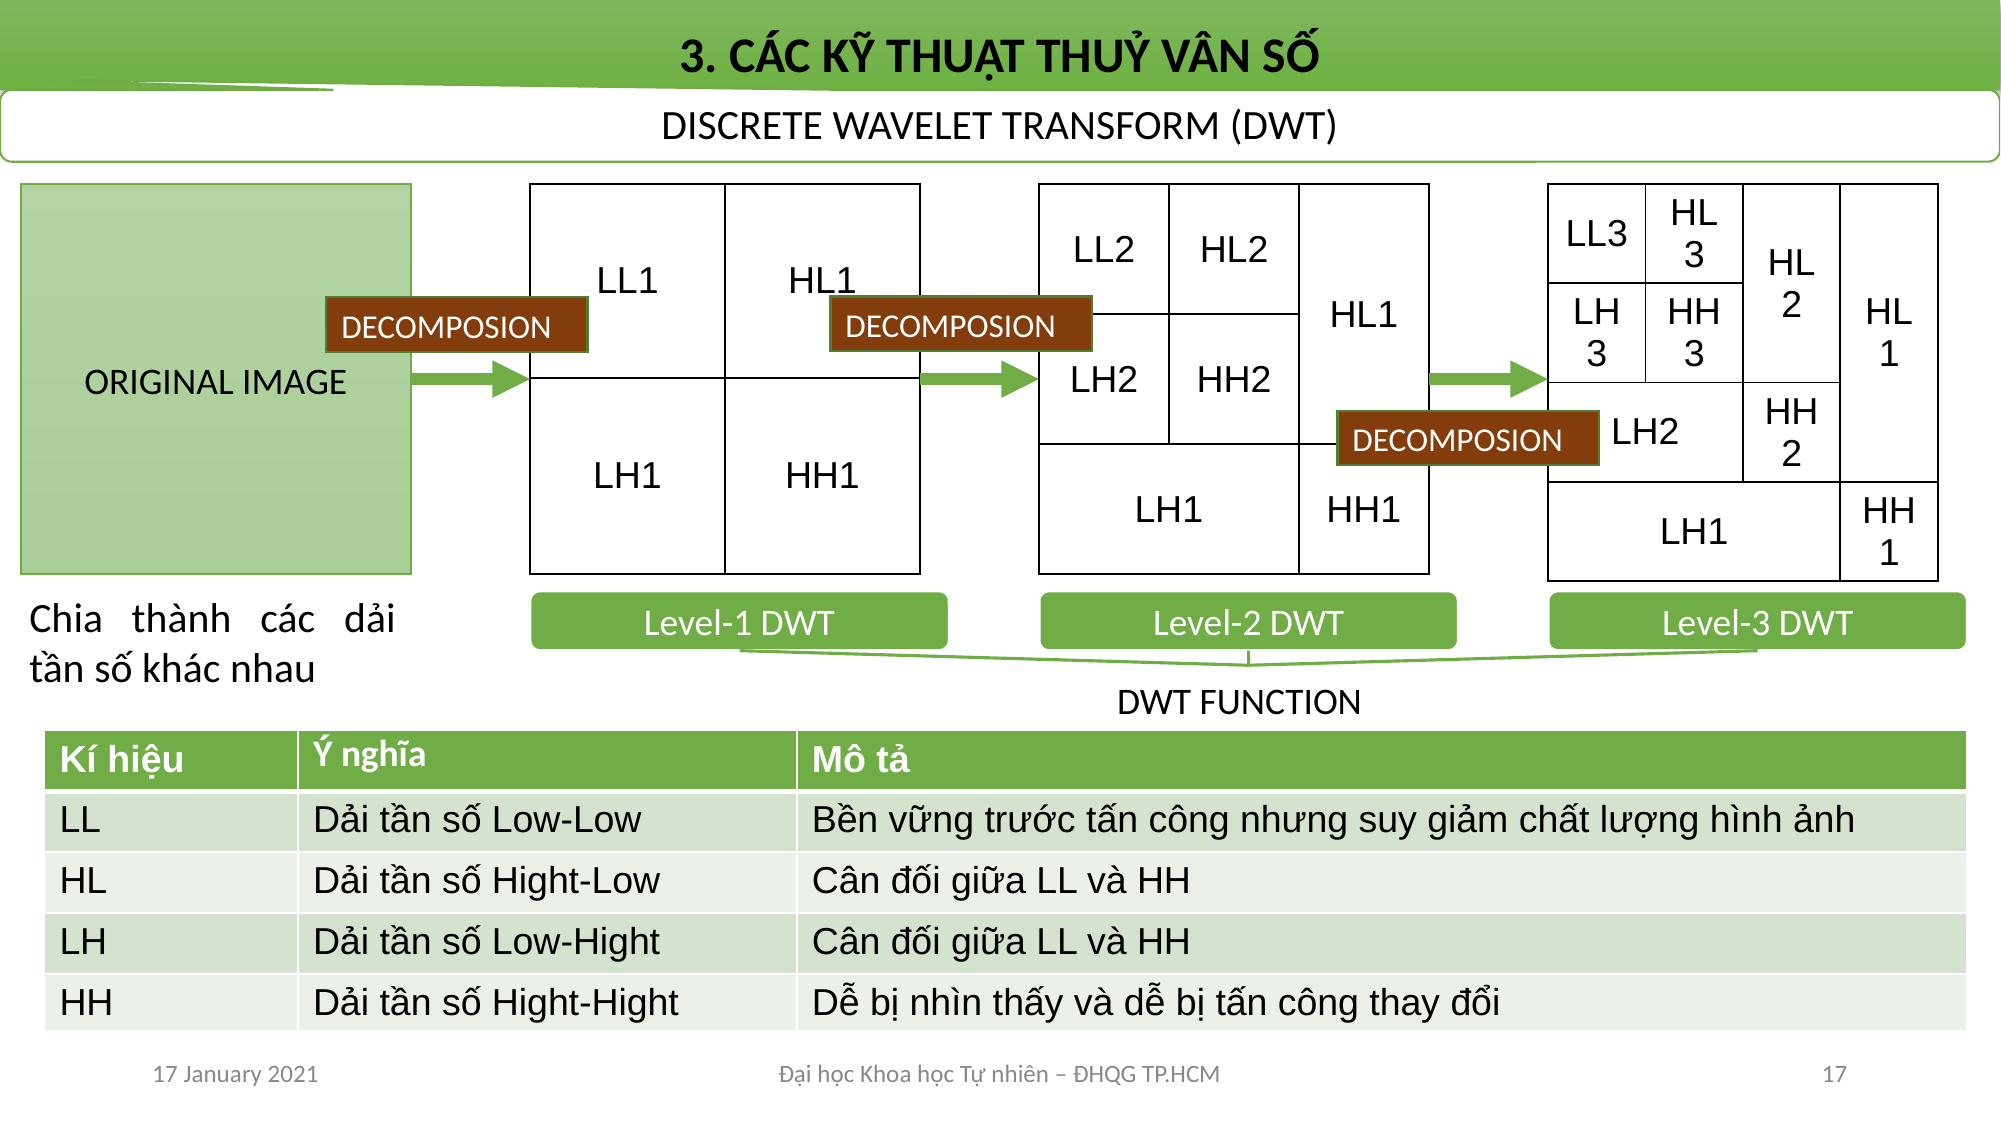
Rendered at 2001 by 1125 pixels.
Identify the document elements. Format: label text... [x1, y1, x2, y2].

table_cell LH1 [1549, 483, 1839, 580]
table_header LL3 [1549, 185, 1645, 282]
table_cell Dải tần số Low-Low [299, 794, 796, 851]
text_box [1249, 650, 1758, 666]
table_cell Dải tần số Hight-Hight [299, 975, 796, 1030]
table_header HL2 [1744, 185, 1839, 382]
table_header HL3 [1646, 185, 1742, 282]
table_cell LH2 [1040, 315, 1168, 443]
table_cell Cân đối giữa LL và HH [798, 853, 1966, 912]
text_box Level-3 DWT [1547, 590, 1968, 651]
table_header LL1 [531, 185, 724, 377]
table_cell Cân đối giữa LL và HH [798, 914, 1966, 973]
text_box Level-2 DWT [1038, 590, 1459, 649]
table_cell LH3 [1549, 284, 1645, 382]
table_cell LH1 [1040, 445, 1298, 573]
table_cell HL [45, 853, 297, 912]
table_cell HH2 [1170, 315, 1298, 443]
table_cell HH2 [1744, 383, 1839, 481]
text_box Level-1 DWT [529, 590, 950, 651]
table_header LL2 [1040, 185, 1168, 313]
text_box DECOMPOSION [830, 296, 1092, 352]
table_cell LL [45, 794, 297, 851]
table_header HL1 [1841, 185, 1937, 481]
table_header Mô tả [798, 731, 1966, 789]
footer Đại học Khoa học Tự nhiên – ĐHQG TP.HCM [662, 1042, 1338, 1103]
table_cell HH [45, 975, 297, 1030]
table_header HL1 [726, 185, 919, 377]
text_box DWT FUNCTION [1102, 674, 1396, 730]
table_cell HH1 [726, 379, 919, 573]
table_cell Dễ bị nhìn thấy và dễ bị tấn công thay đổi [798, 975, 1966, 1030]
table_cell Dải tần số Hight-Low [299, 853, 796, 912]
text_box DECOMPOSION [1337, 410, 1599, 466]
table_cell HH3 [1646, 284, 1742, 382]
table_cell Dải tần số Low-Hight [299, 914, 796, 973]
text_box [739, 650, 1246, 666]
table_cell HH1 [1300, 445, 1428, 573]
table_header Ý nghĩa [299, 731, 796, 789]
table_cell LH1 [531, 379, 724, 573]
table_cell LH2 [1549, 383, 1742, 481]
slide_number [137, 1042, 588, 1103]
text_box Chia thành các dải tần số khác nhau [14, 583, 411, 699]
table_cell Bền vững trước tấn công nhưng suy giảm chất lượng hình ảnh [798, 794, 1966, 851]
table_header HL1 [1300, 185, 1428, 443]
table_cell LH [45, 914, 297, 973]
table_header Kí hiệu [45, 731, 297, 789]
table_header HL2 [1170, 185, 1298, 313]
title 3. CÁC KỸ THUẬT THUỶ VÂN SỐ [0, 0, 2000, 89]
slide_number ‹#› [1412, 1042, 1863, 1103]
text_box ORIGINAL IMAGE [20, 184, 411, 575]
list DISCRETE WAVELET TRANSFORM (DWT) [0, 89, 2000, 162]
text_box DECOMPOSION [326, 297, 588, 353]
table_cell HH1 [1841, 483, 1937, 580]
